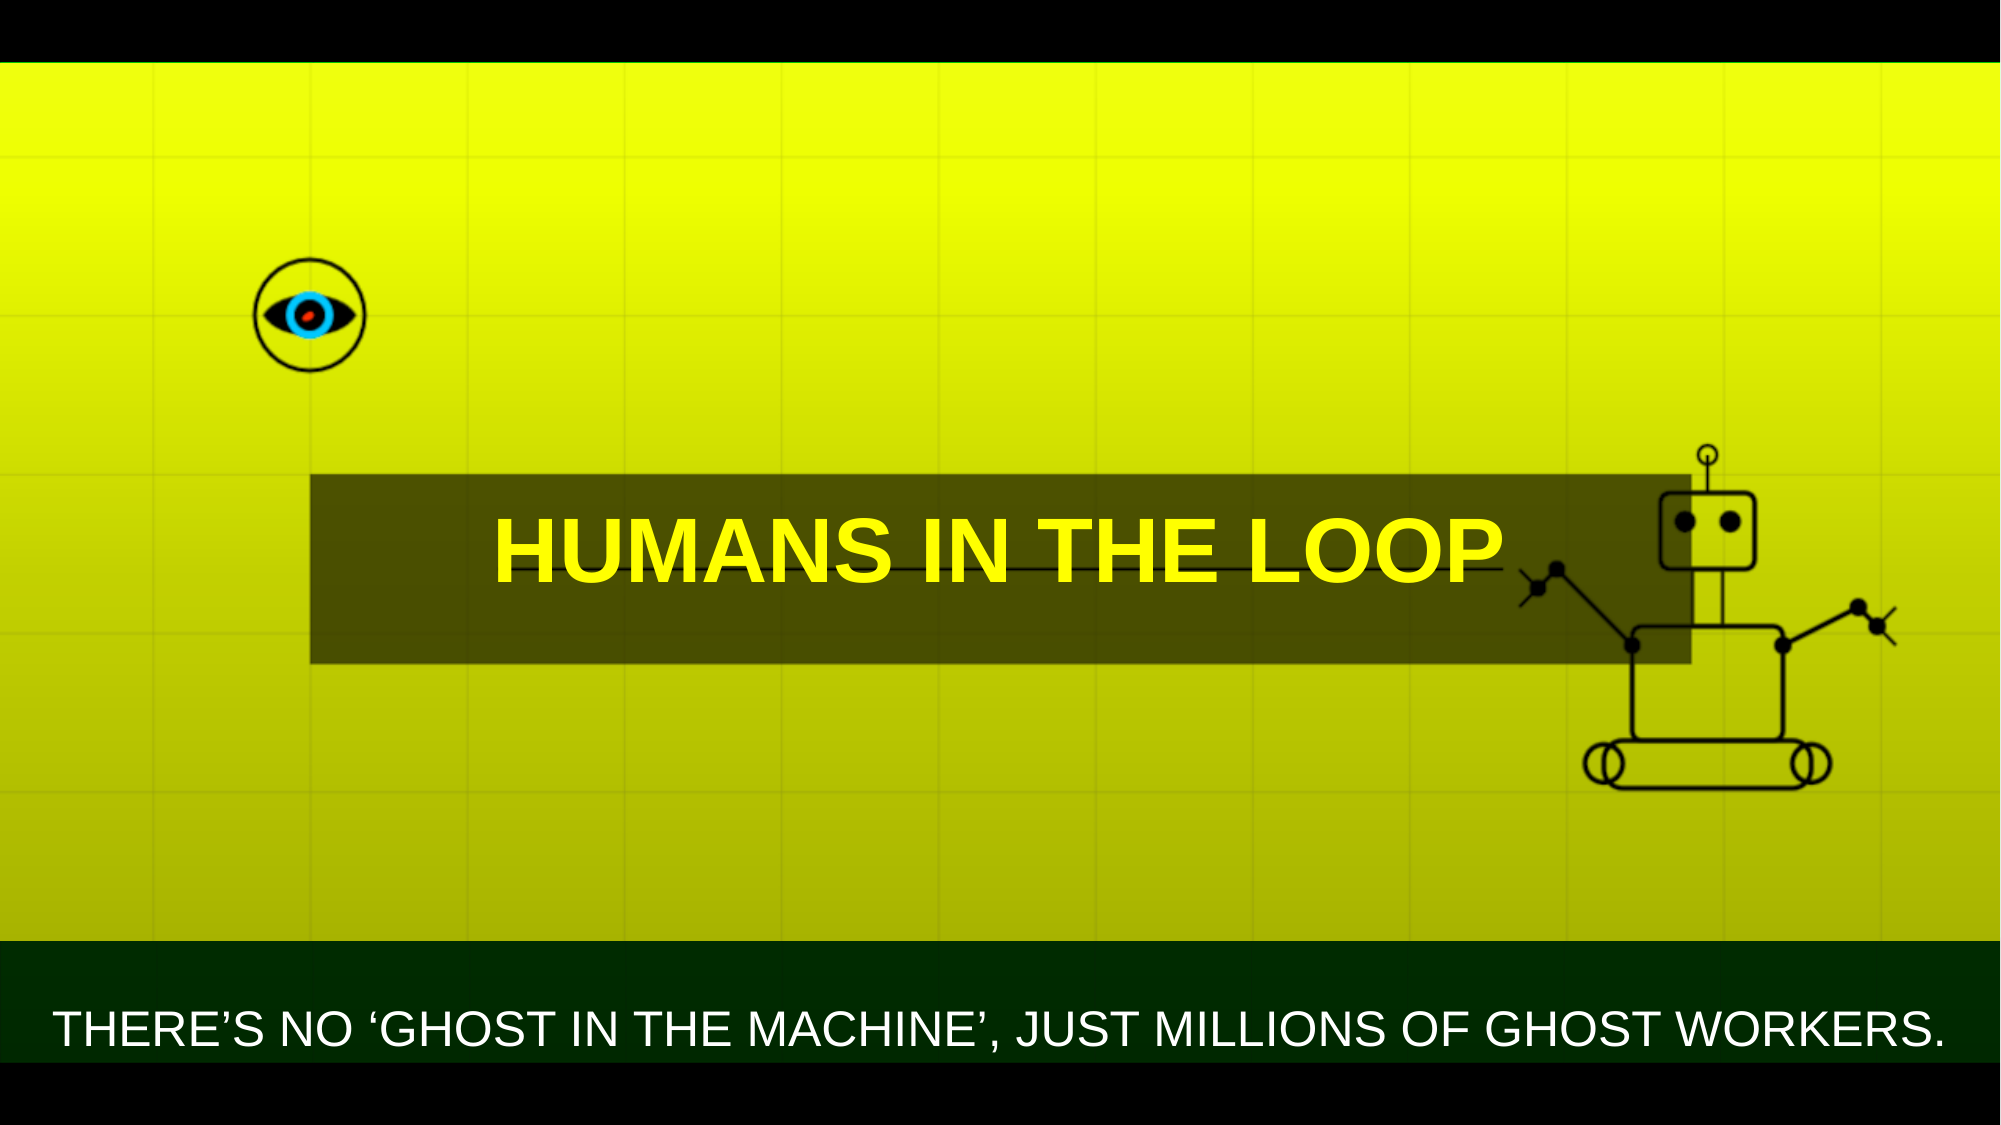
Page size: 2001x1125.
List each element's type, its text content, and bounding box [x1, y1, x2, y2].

picture [0, 0, 2001, 1125]
list THERE’S NO ‘GHOST IN THE MACHINE’, JUST MILLIONS OF GHOST WORKERS. [0, 936, 2000, 1125]
title HUMANS IN THE LOOP [296, 490, 1704, 611]
